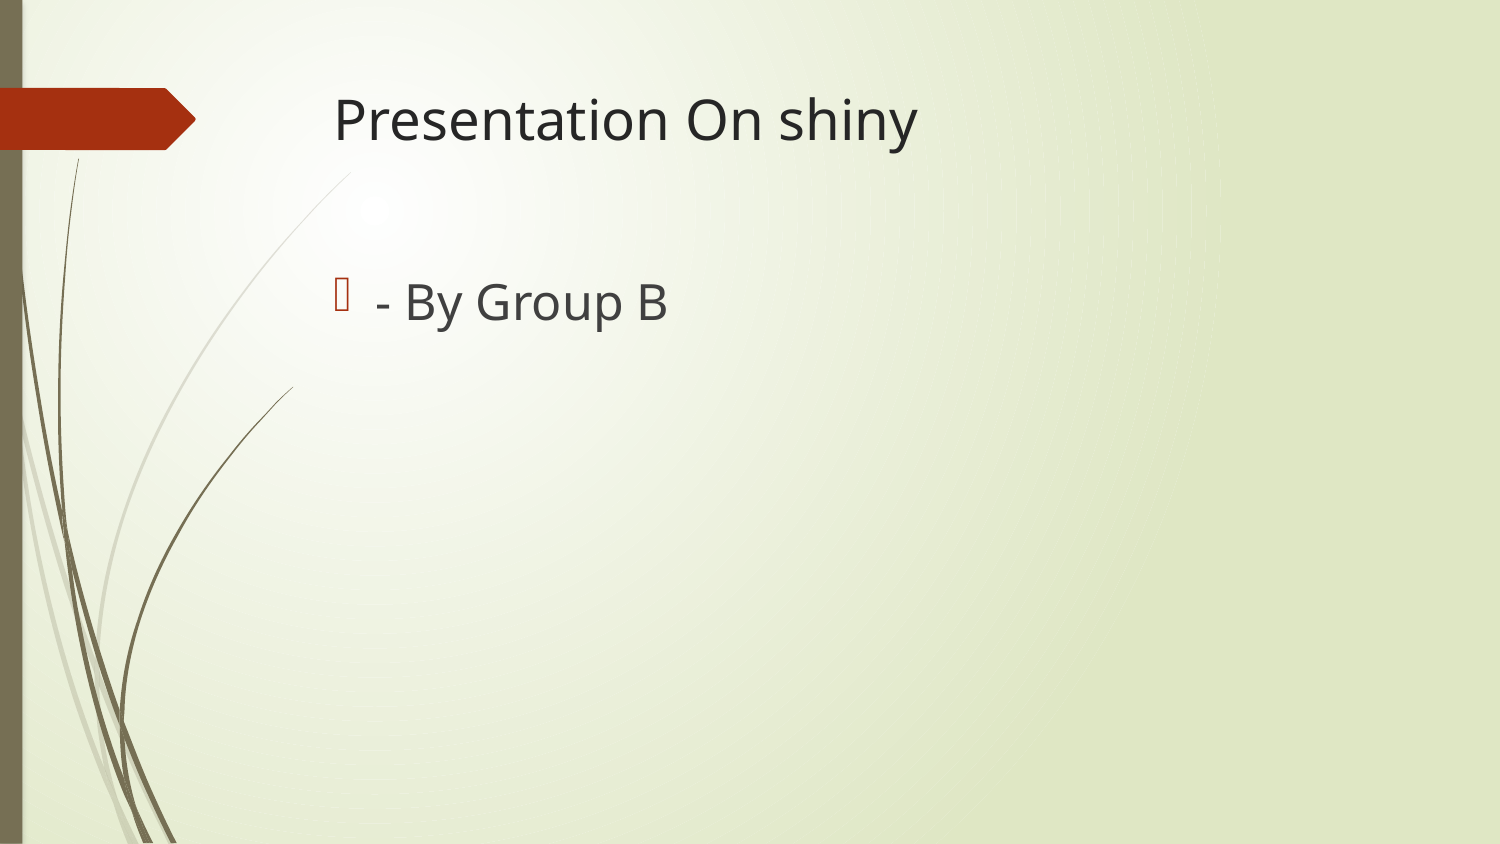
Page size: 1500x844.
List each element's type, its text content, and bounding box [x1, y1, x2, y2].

title Presentation On shiny [319, 76, 1416, 235]
list - By Group B [318, 262, 1416, 728]
